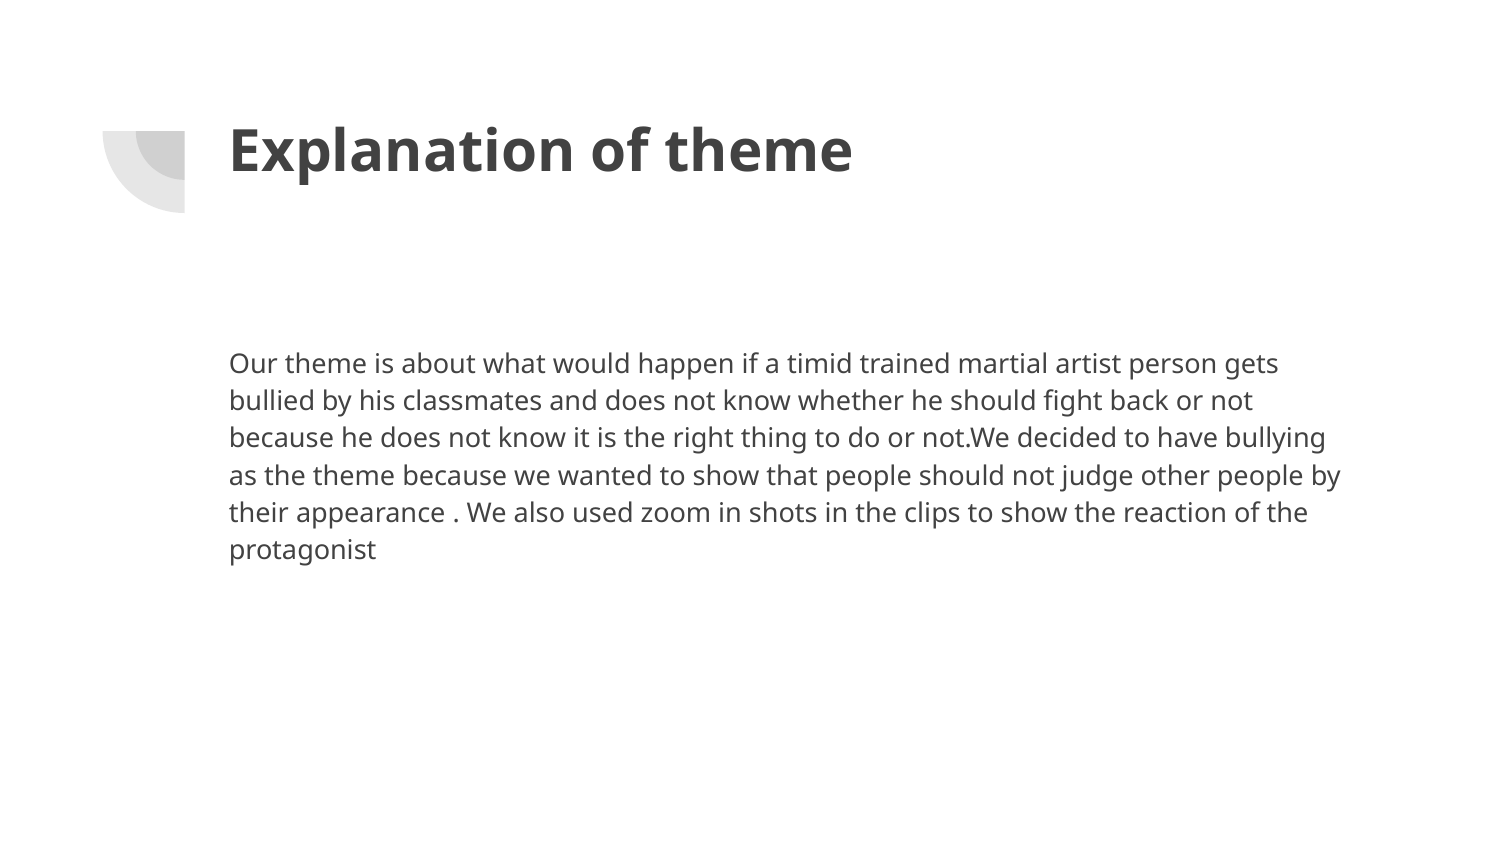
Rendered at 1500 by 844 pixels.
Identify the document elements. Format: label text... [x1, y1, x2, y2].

title Explanation of theme [213, 98, 1368, 263]
list Our theme is about what would happen if a timid trained martial artist person gets bullied by his classmates and does not know whether he should fight back or not because he does not know it is the right thing to do or not.We decided to have bullying as the theme because we wanted to show that people should not judge other people by their appearance . We also used zoom in shots in the clips to show the reaction of the protagonist [213, 326, 1368, 744]
